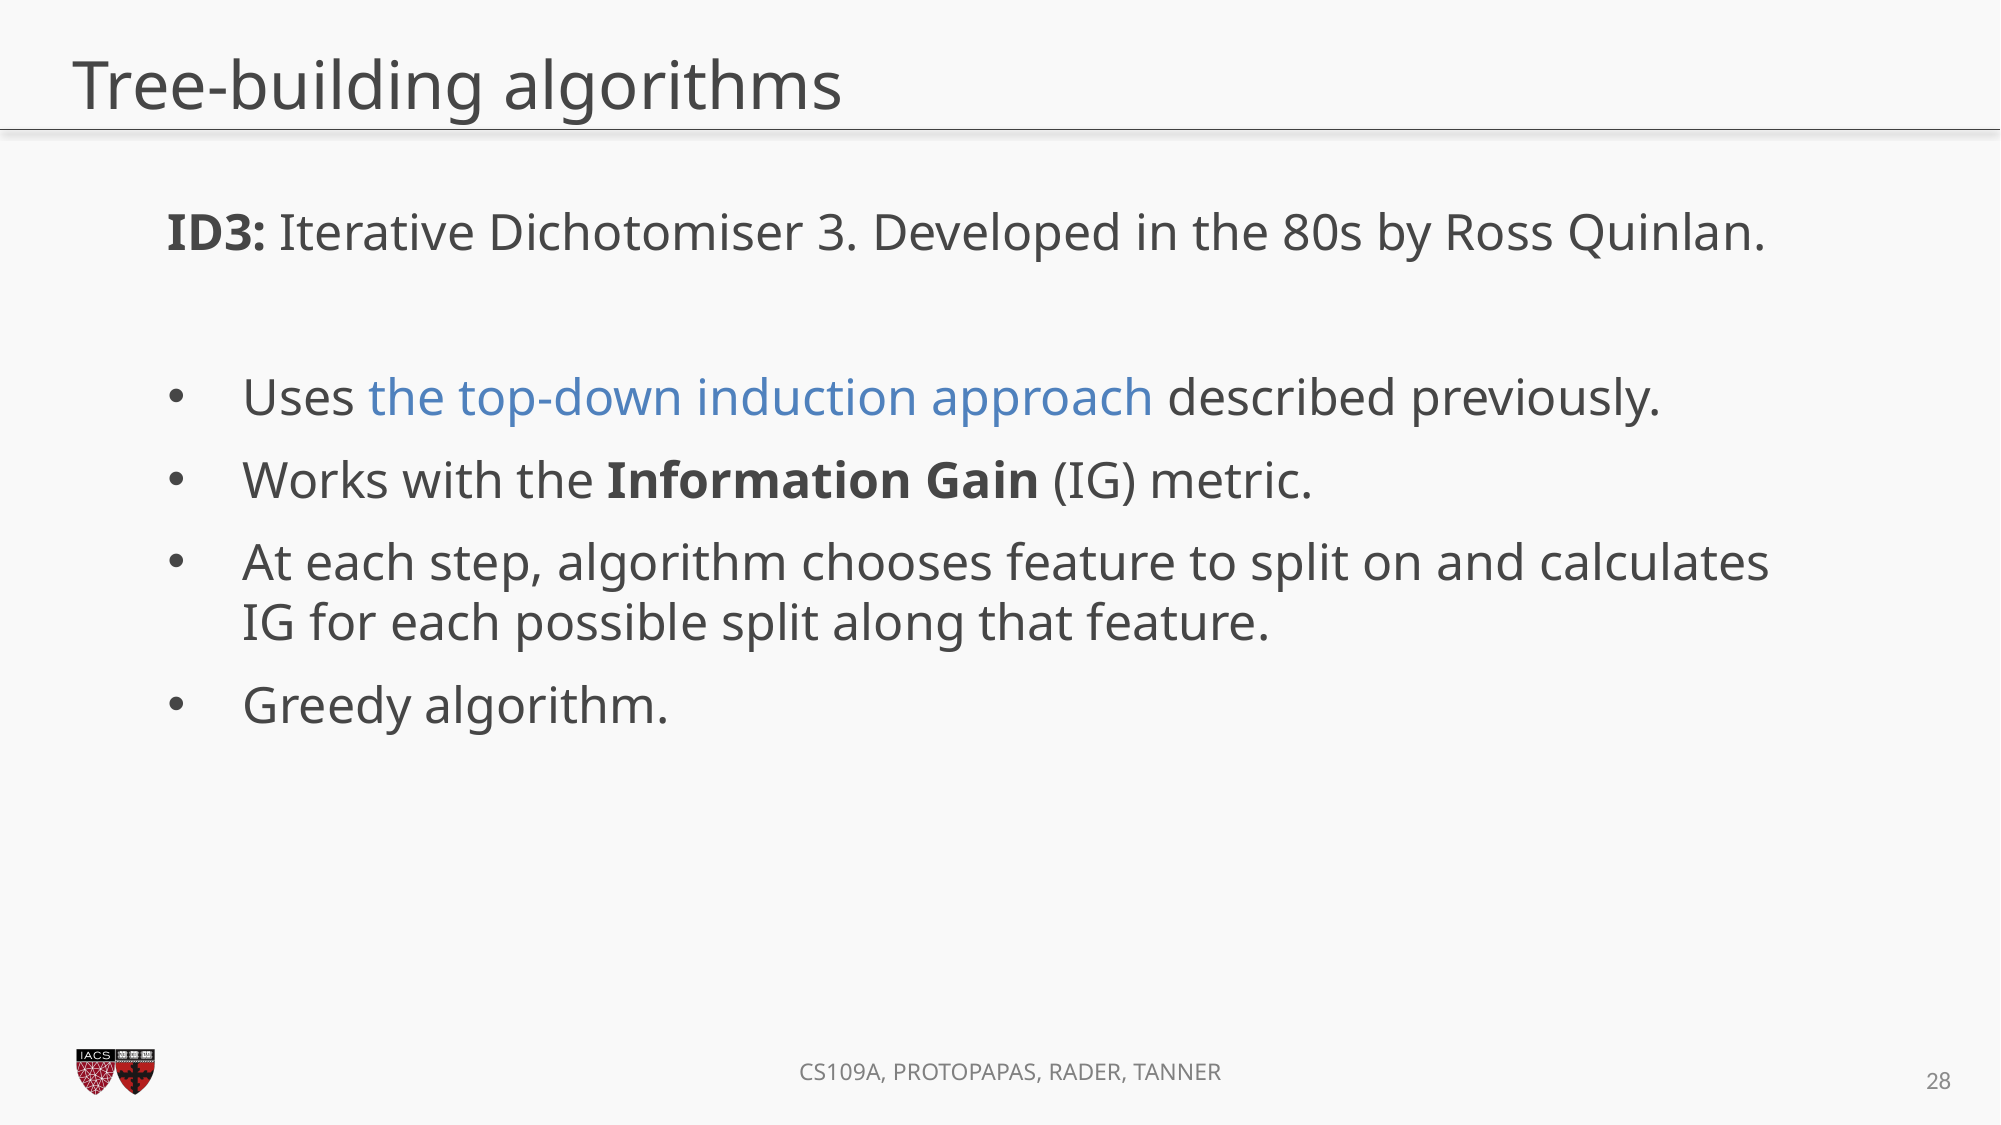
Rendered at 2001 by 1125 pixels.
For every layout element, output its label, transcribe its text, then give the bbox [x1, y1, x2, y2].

title Tree-building algorithms [57, 35, 1943, 162]
picture [75, 1049, 155, 1095]
list ID3: Iterative Dichotomiser 3. Developed in the 80s by Ross Quinlan. Uses the top-down induction approach described previously. Works with the Information Gain (IG) metric. At each step, algorithm chooses feature to split on and calculates IG for each possible split along that feature. Greedy algorithm. [152, 193, 1847, 961]
slide_number 28 [1500, 1050, 1967, 1110]
